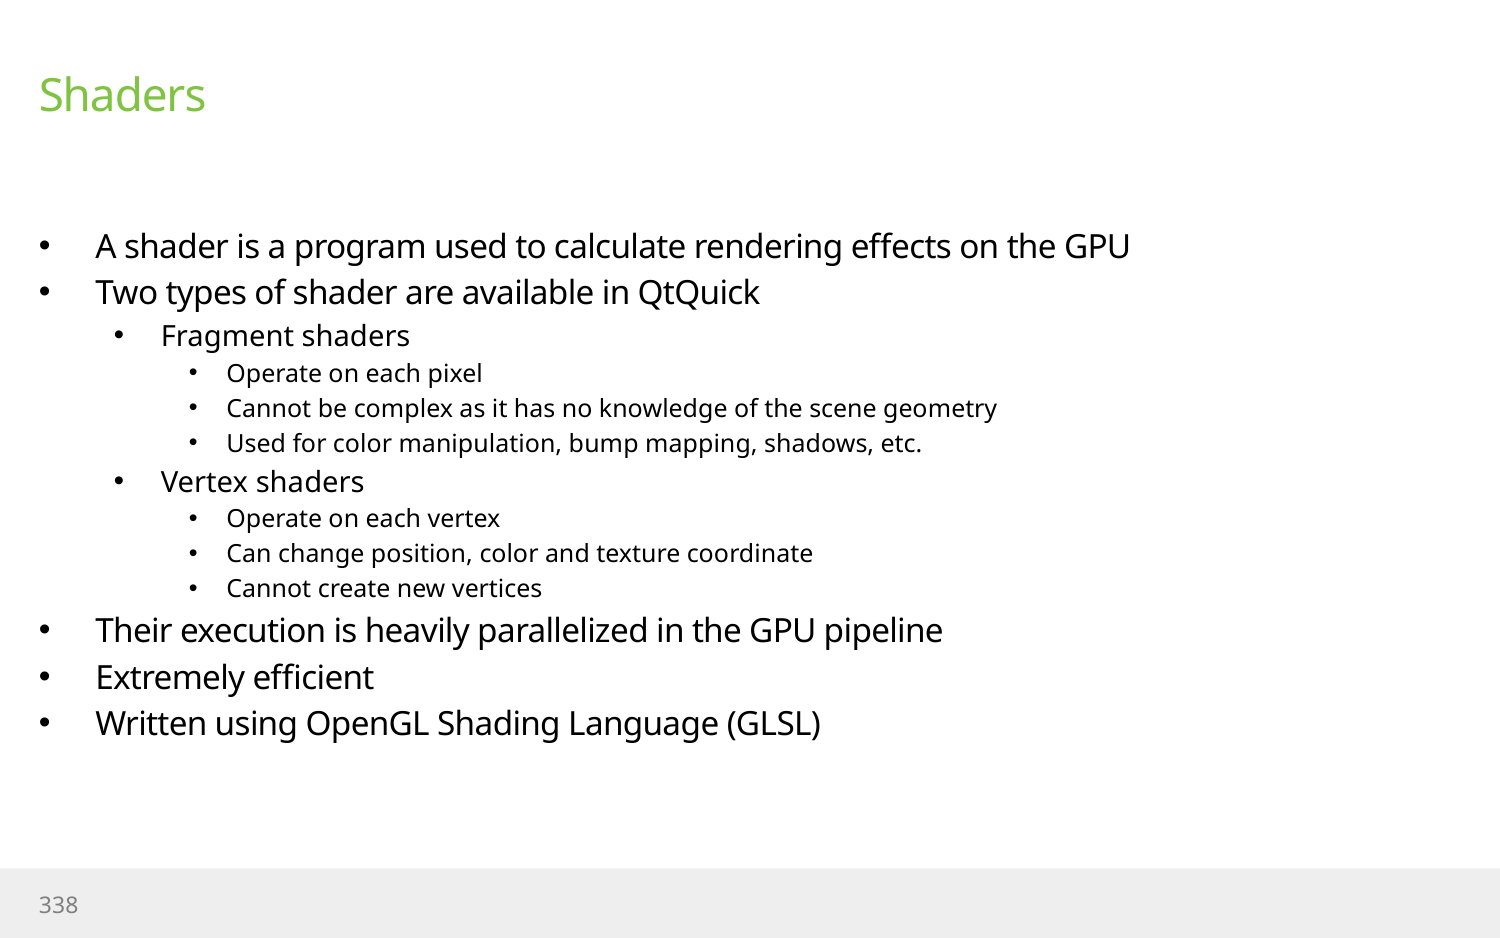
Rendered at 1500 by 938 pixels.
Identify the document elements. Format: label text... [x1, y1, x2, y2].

title Shaders [39, 66, 1052, 196]
slide_number 338 [39, 892, 410, 921]
list A shader is a program used to calculate rendering effects on the GPU Two types of shader are available in QtQuick Fragment shaders Operate on each pixel Cannot be complex as it has no knowledge of the scene geometry Used for color manipulation, bump mapping, shadows, etc. Vertex shaders Operate on each vertex Can change position, color and texture coordinate Cannot create new vertices Their execution is heavily parallelized in the GPU pipeline Extremely efficient Written using OpenGL Shading Language (GLSL) [39, 224, 1272, 846]
